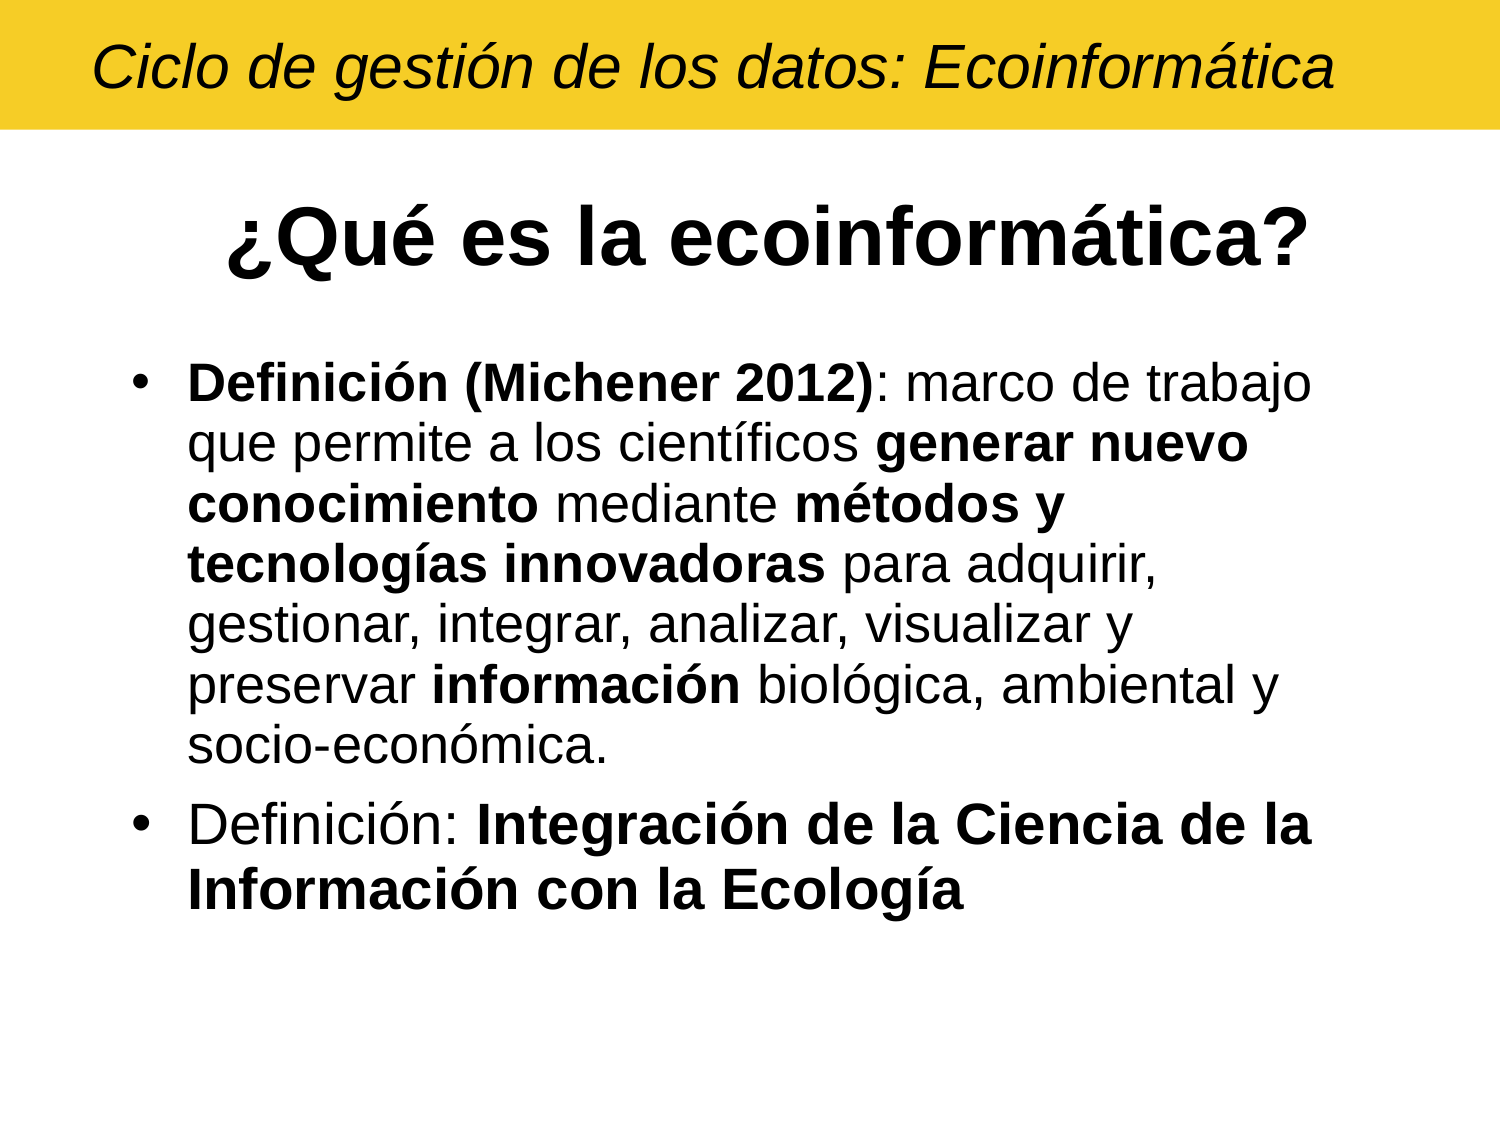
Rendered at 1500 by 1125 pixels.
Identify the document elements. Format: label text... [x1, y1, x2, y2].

list Definición (Michener 2012): marco de trabajo que permite a los científicos generar nuevo conocimiento mediante métodos y tecnologías innovadoras para adquirir, gestionar, integrar, analizar, visualizar y preservar información biológica, ambiental y socio-económica. Definición: Integración de la Ciencia de la Información con la Ecología [116, 341, 1392, 1017]
title ¿Qué es la ecoinformática? [62, 177, 1474, 330]
